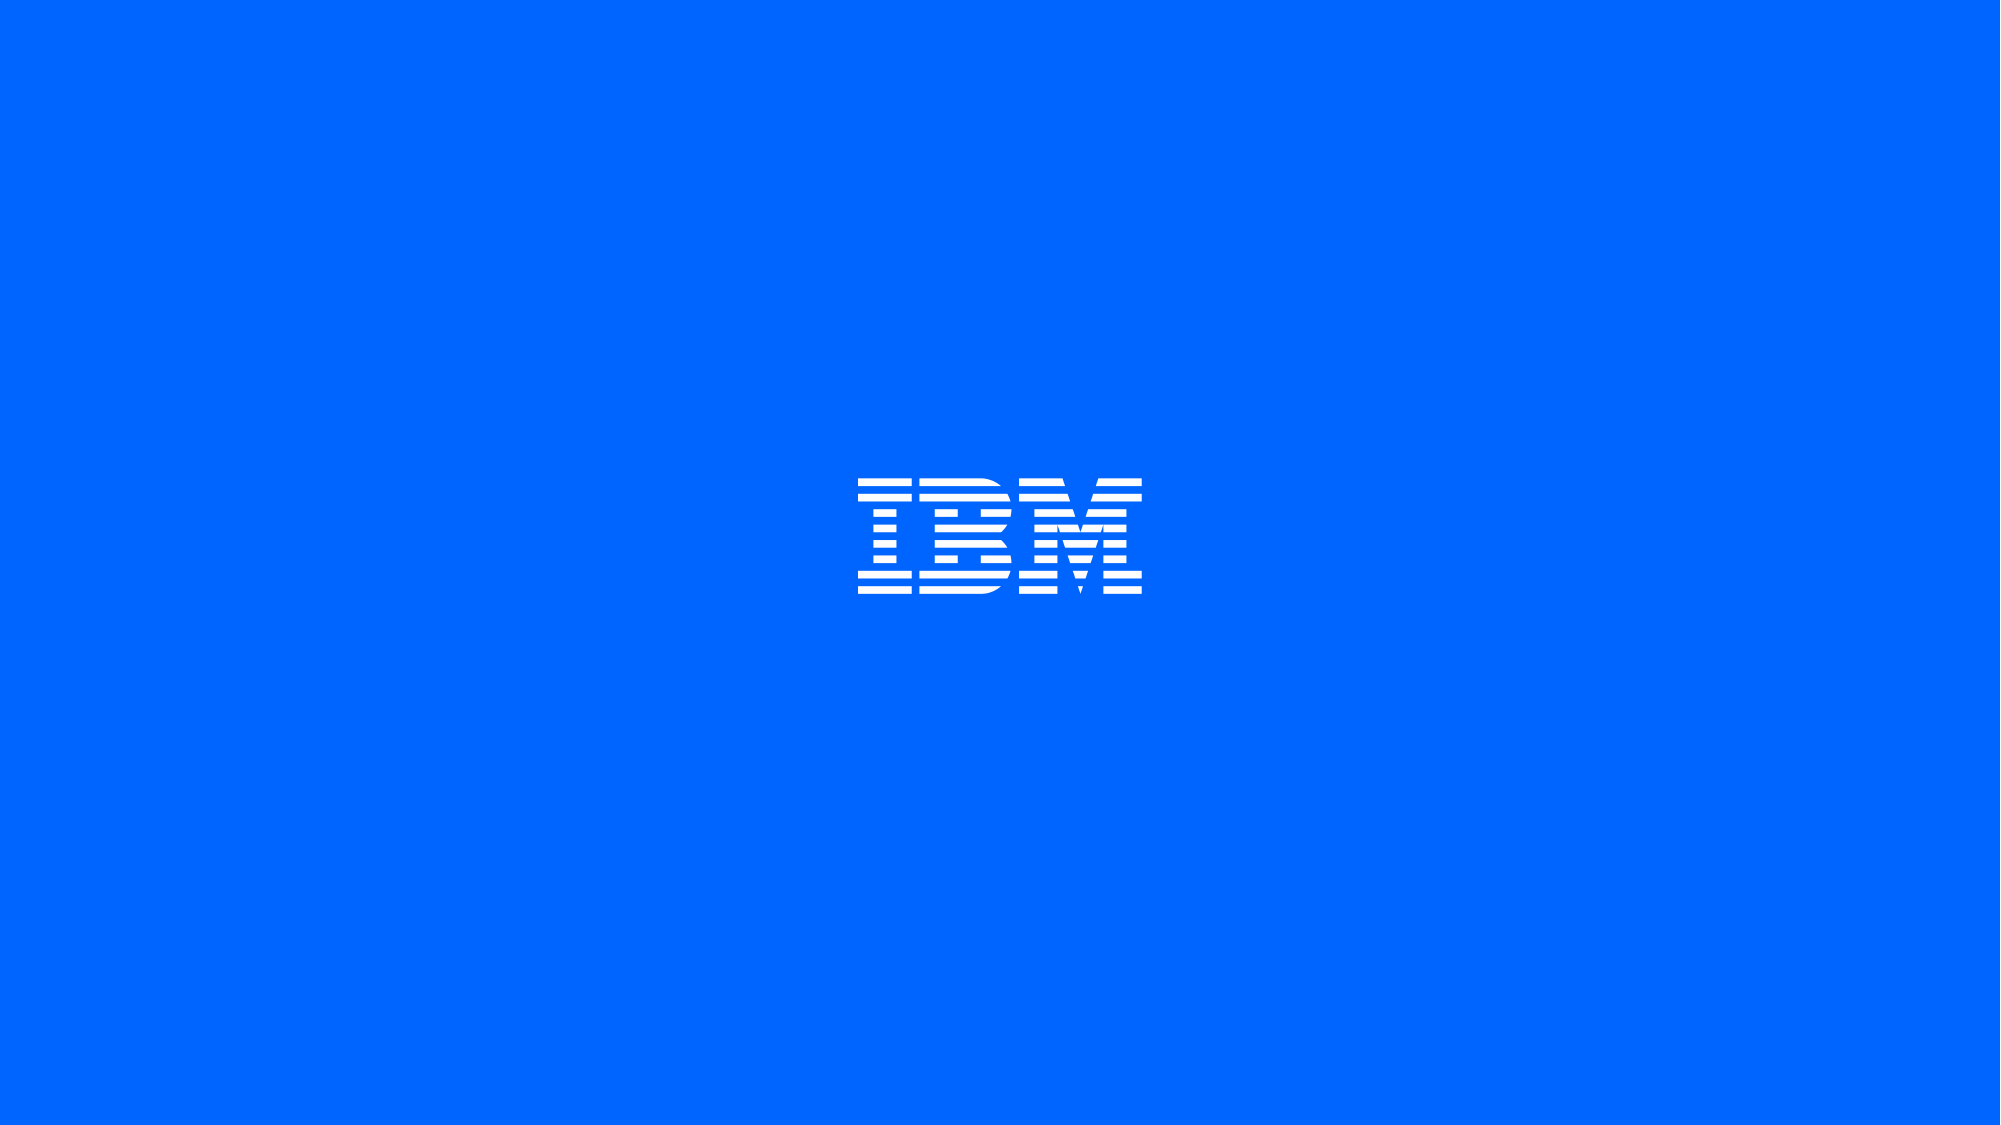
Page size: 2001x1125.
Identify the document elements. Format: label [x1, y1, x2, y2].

picture [858, 478, 1142, 594]
